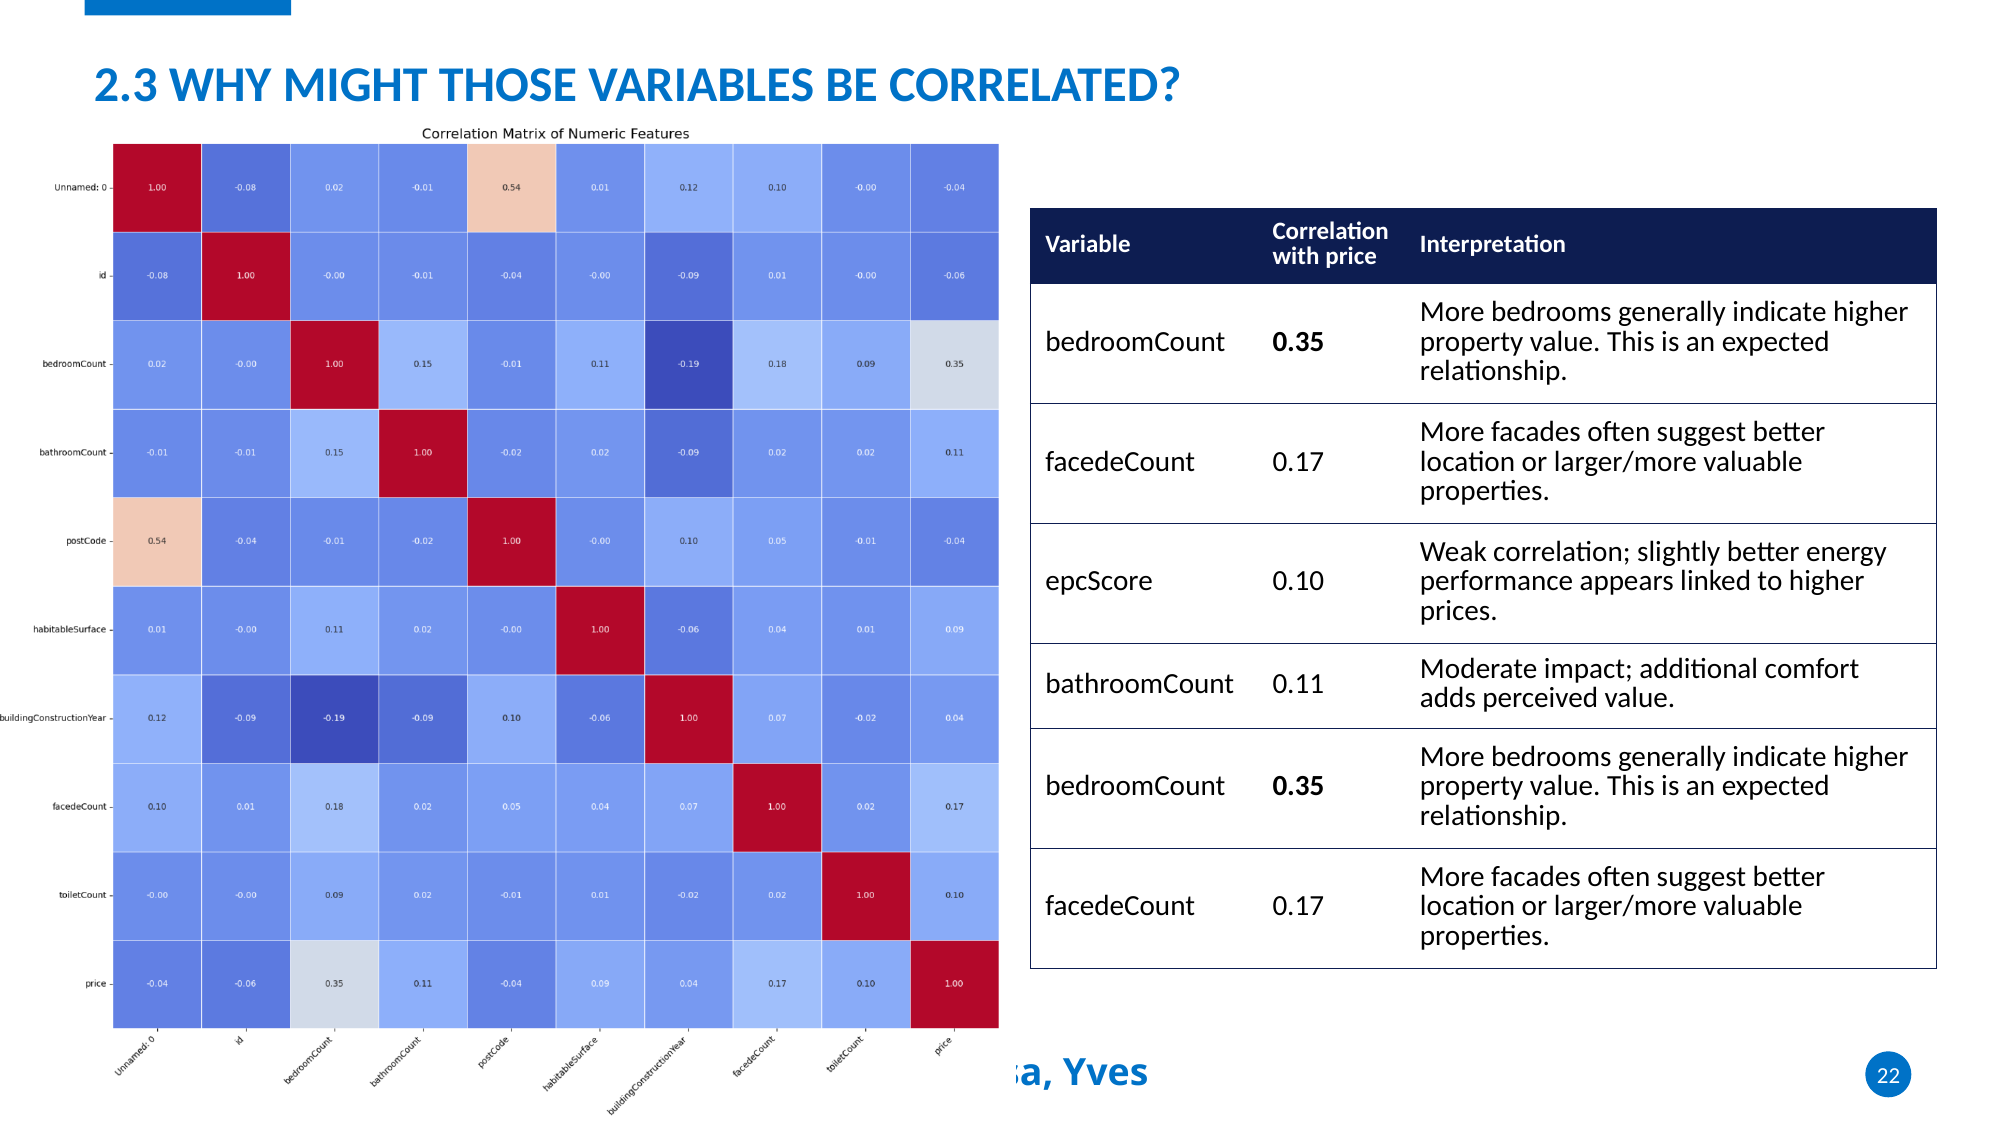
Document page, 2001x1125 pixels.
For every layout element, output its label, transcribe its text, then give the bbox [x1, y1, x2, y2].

table_cell More bedrooms generally indicate higher property value. This is an expected relationship. [1405, 729, 1936, 848]
table_header Interpretation [1405, 209, 1936, 283]
table_cell 0.10 [1257, 524, 1405, 643]
table_cell bedroomCount [1031, 729, 1257, 848]
table_header Correlation with price [1257, 209, 1405, 283]
table_header Variable [1031, 209, 1257, 283]
table_cell Moderate impact; additional comfort adds perceived value. [1405, 644, 1936, 728]
table_cell bedroomCount [1031, 284, 1257, 403]
table_cell More facades often suggest better location or larger/more valuable properties. [1405, 404, 1936, 523]
table_cell epcScore [1031, 524, 1257, 643]
table_cell facedeCount [1031, 849, 1257, 968]
table_cell 0.17 [1257, 849, 1405, 968]
title 2.3 Why might those variables be correlated? [78, 0, 1922, 187]
table_cell More facades often suggest better location or larger/more valuable properties. [1405, 849, 1936, 968]
table_cell 0.35 [1257, 729, 1405, 848]
table_cell bathroomCount [1031, 644, 1257, 728]
table_cell facedeCount [1031, 404, 1257, 523]
table_cell 0.35 [1257, 284, 1405, 403]
table_cell Weak correlation; slightly better energy performance appears linked to higher prices. [1405, 524, 1936, 643]
table_cell 0.11 [1257, 644, 1405, 728]
table_cell 0.17 [1257, 404, 1405, 523]
picture [0, 120, 1016, 1125]
table_cell More bedrooms generally indicate higher property value. This is an expected relationship. [1405, 284, 1936, 403]
